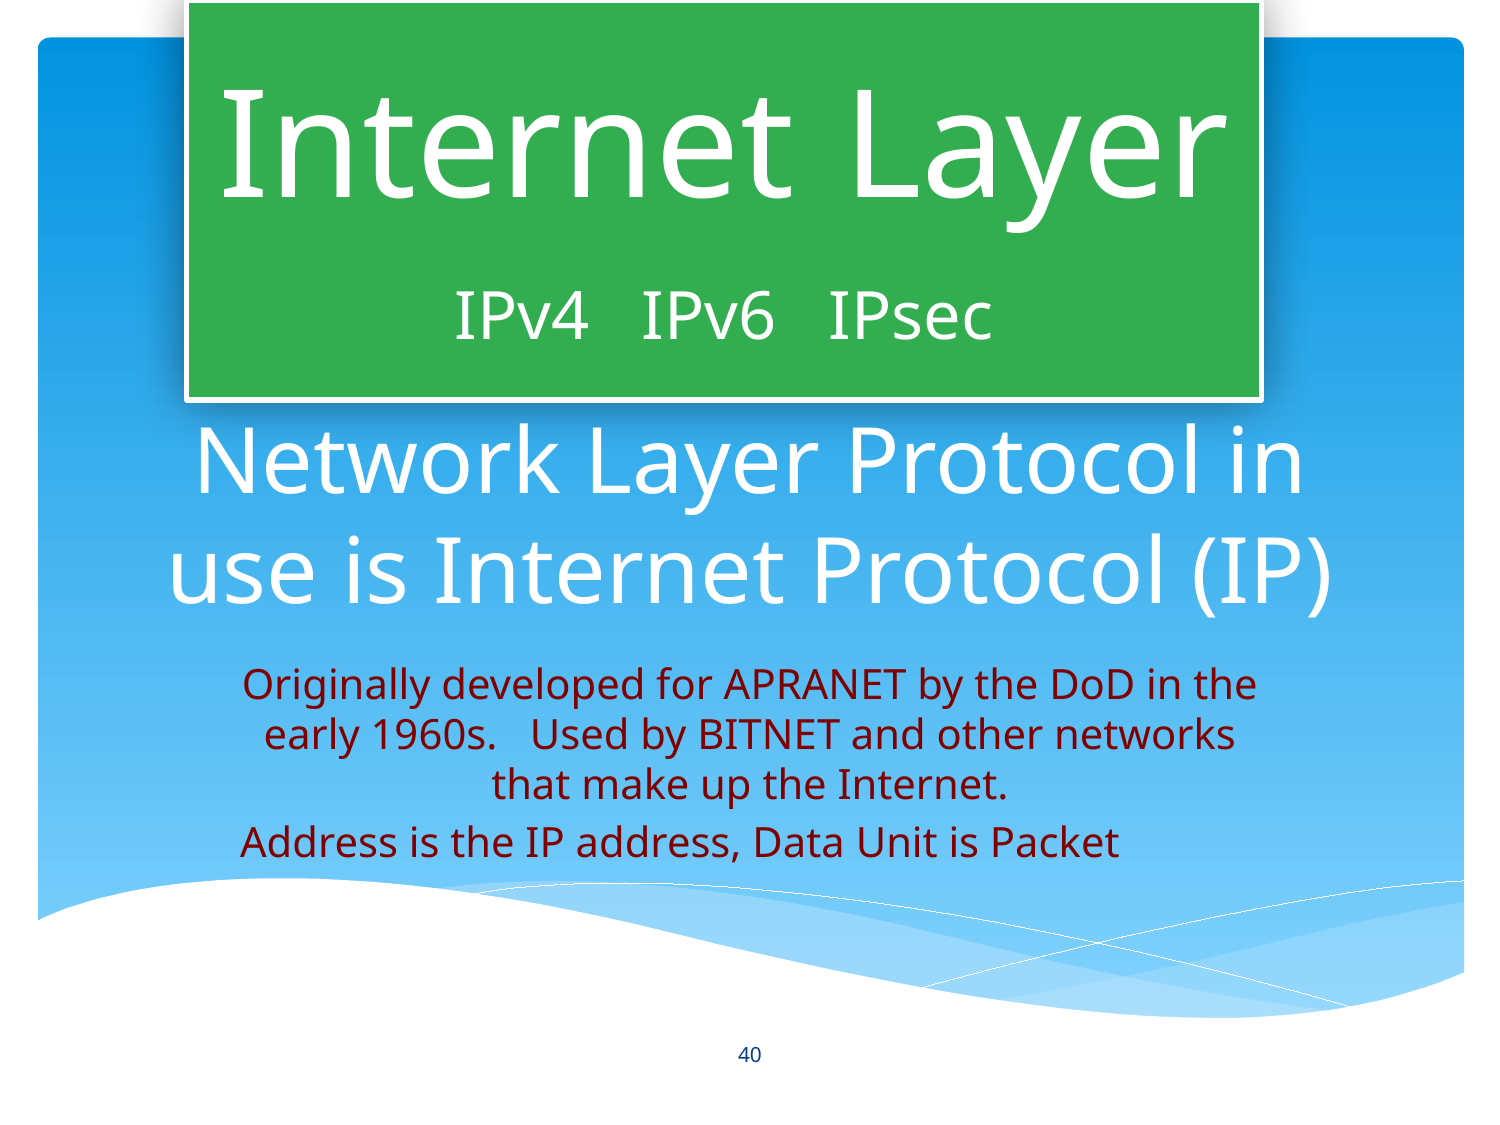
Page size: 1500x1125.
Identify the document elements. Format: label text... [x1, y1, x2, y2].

slide_number 40 [654, 1025, 846, 1086]
subtitle Originally developed for APRANET by the DoD in the early 1960s. Used by BITNET and other networks that make up the Internet. Address is the IP address, Data Unit is Packet [225, 650, 1275, 1013]
title Network Layer Protocol in use is Internet Protocol (IP) [112, 337, 1388, 630]
text_box Internet Layer IPv4 IPv6 IPsec [185, 0, 1263, 337]
